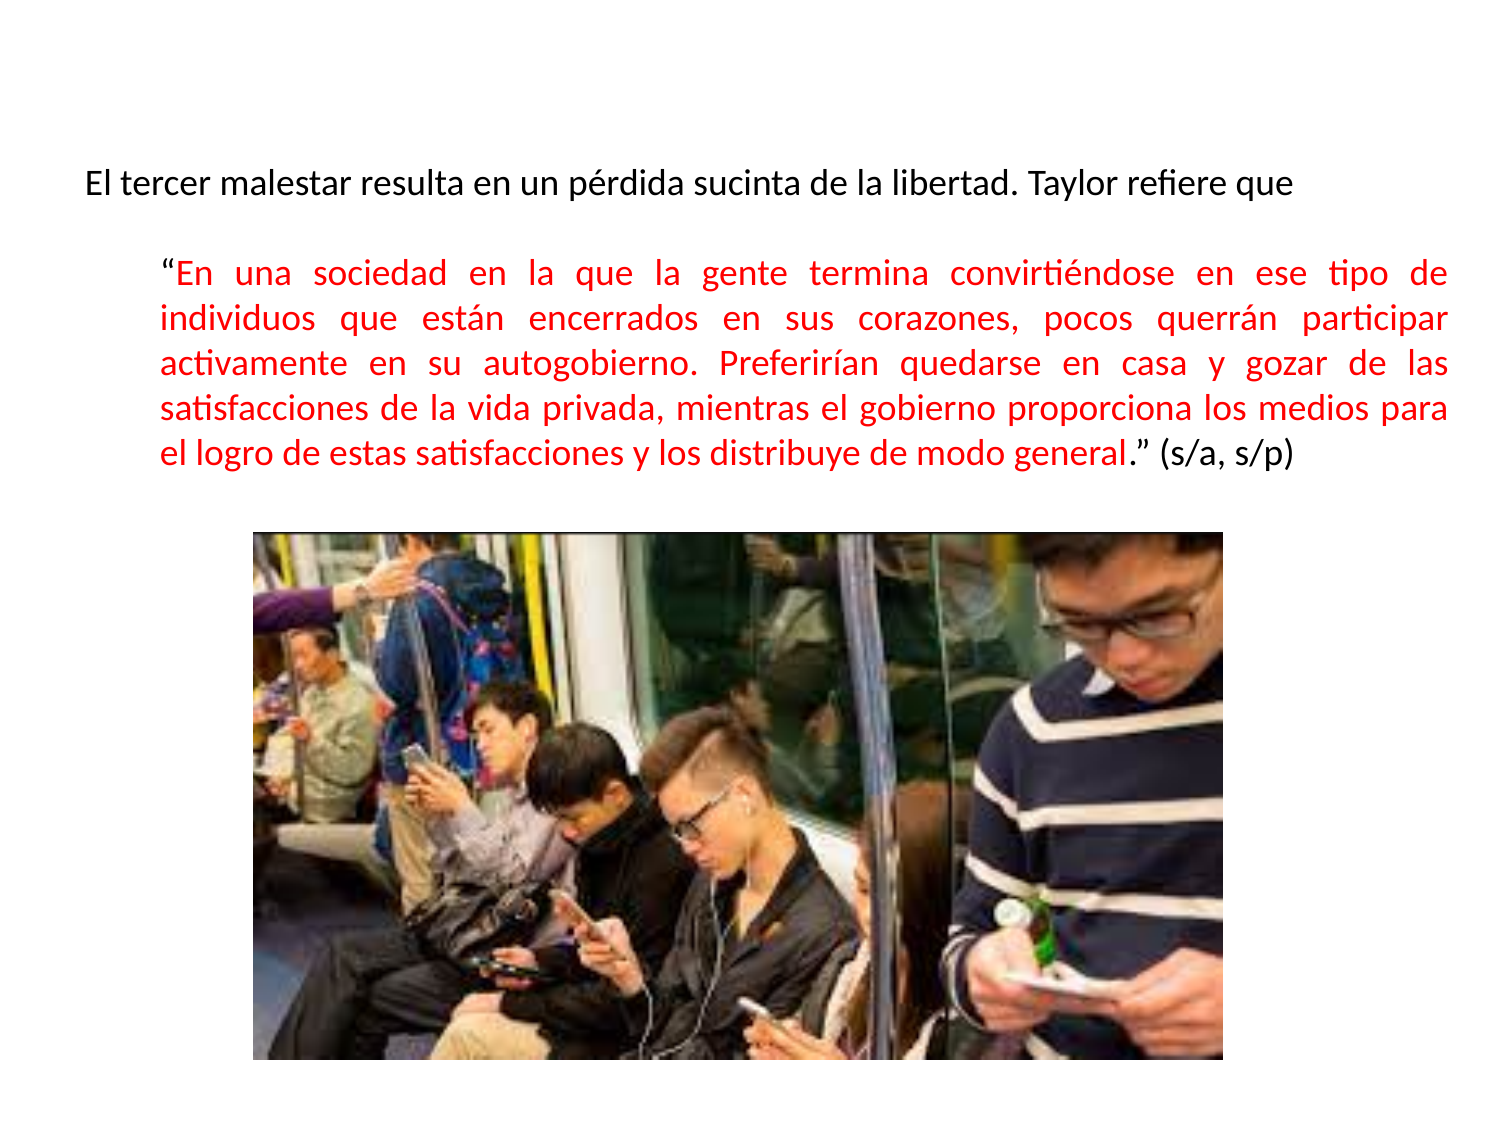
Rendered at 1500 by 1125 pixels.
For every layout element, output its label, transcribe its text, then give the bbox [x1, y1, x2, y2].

picture [253, 532, 1223, 1060]
text_box El tercer malestar resulta en un pérdida sucinta de la libertad. Taylor refiere que “En una sociedad en la que la gente termina convirtiéndose en ese tipo de individuos que están encerrados en sus corazones, pocos querrán participar activamente en su autogobierno. Preferirían quedarse en casa y gozar de las satisfacciones de la vida privada, mientras el gobierno proporciona los medios para el logro de estas satisfacciones y los distribuye de modo general.” (s/a, s/p) [70, 105, 1465, 526]
